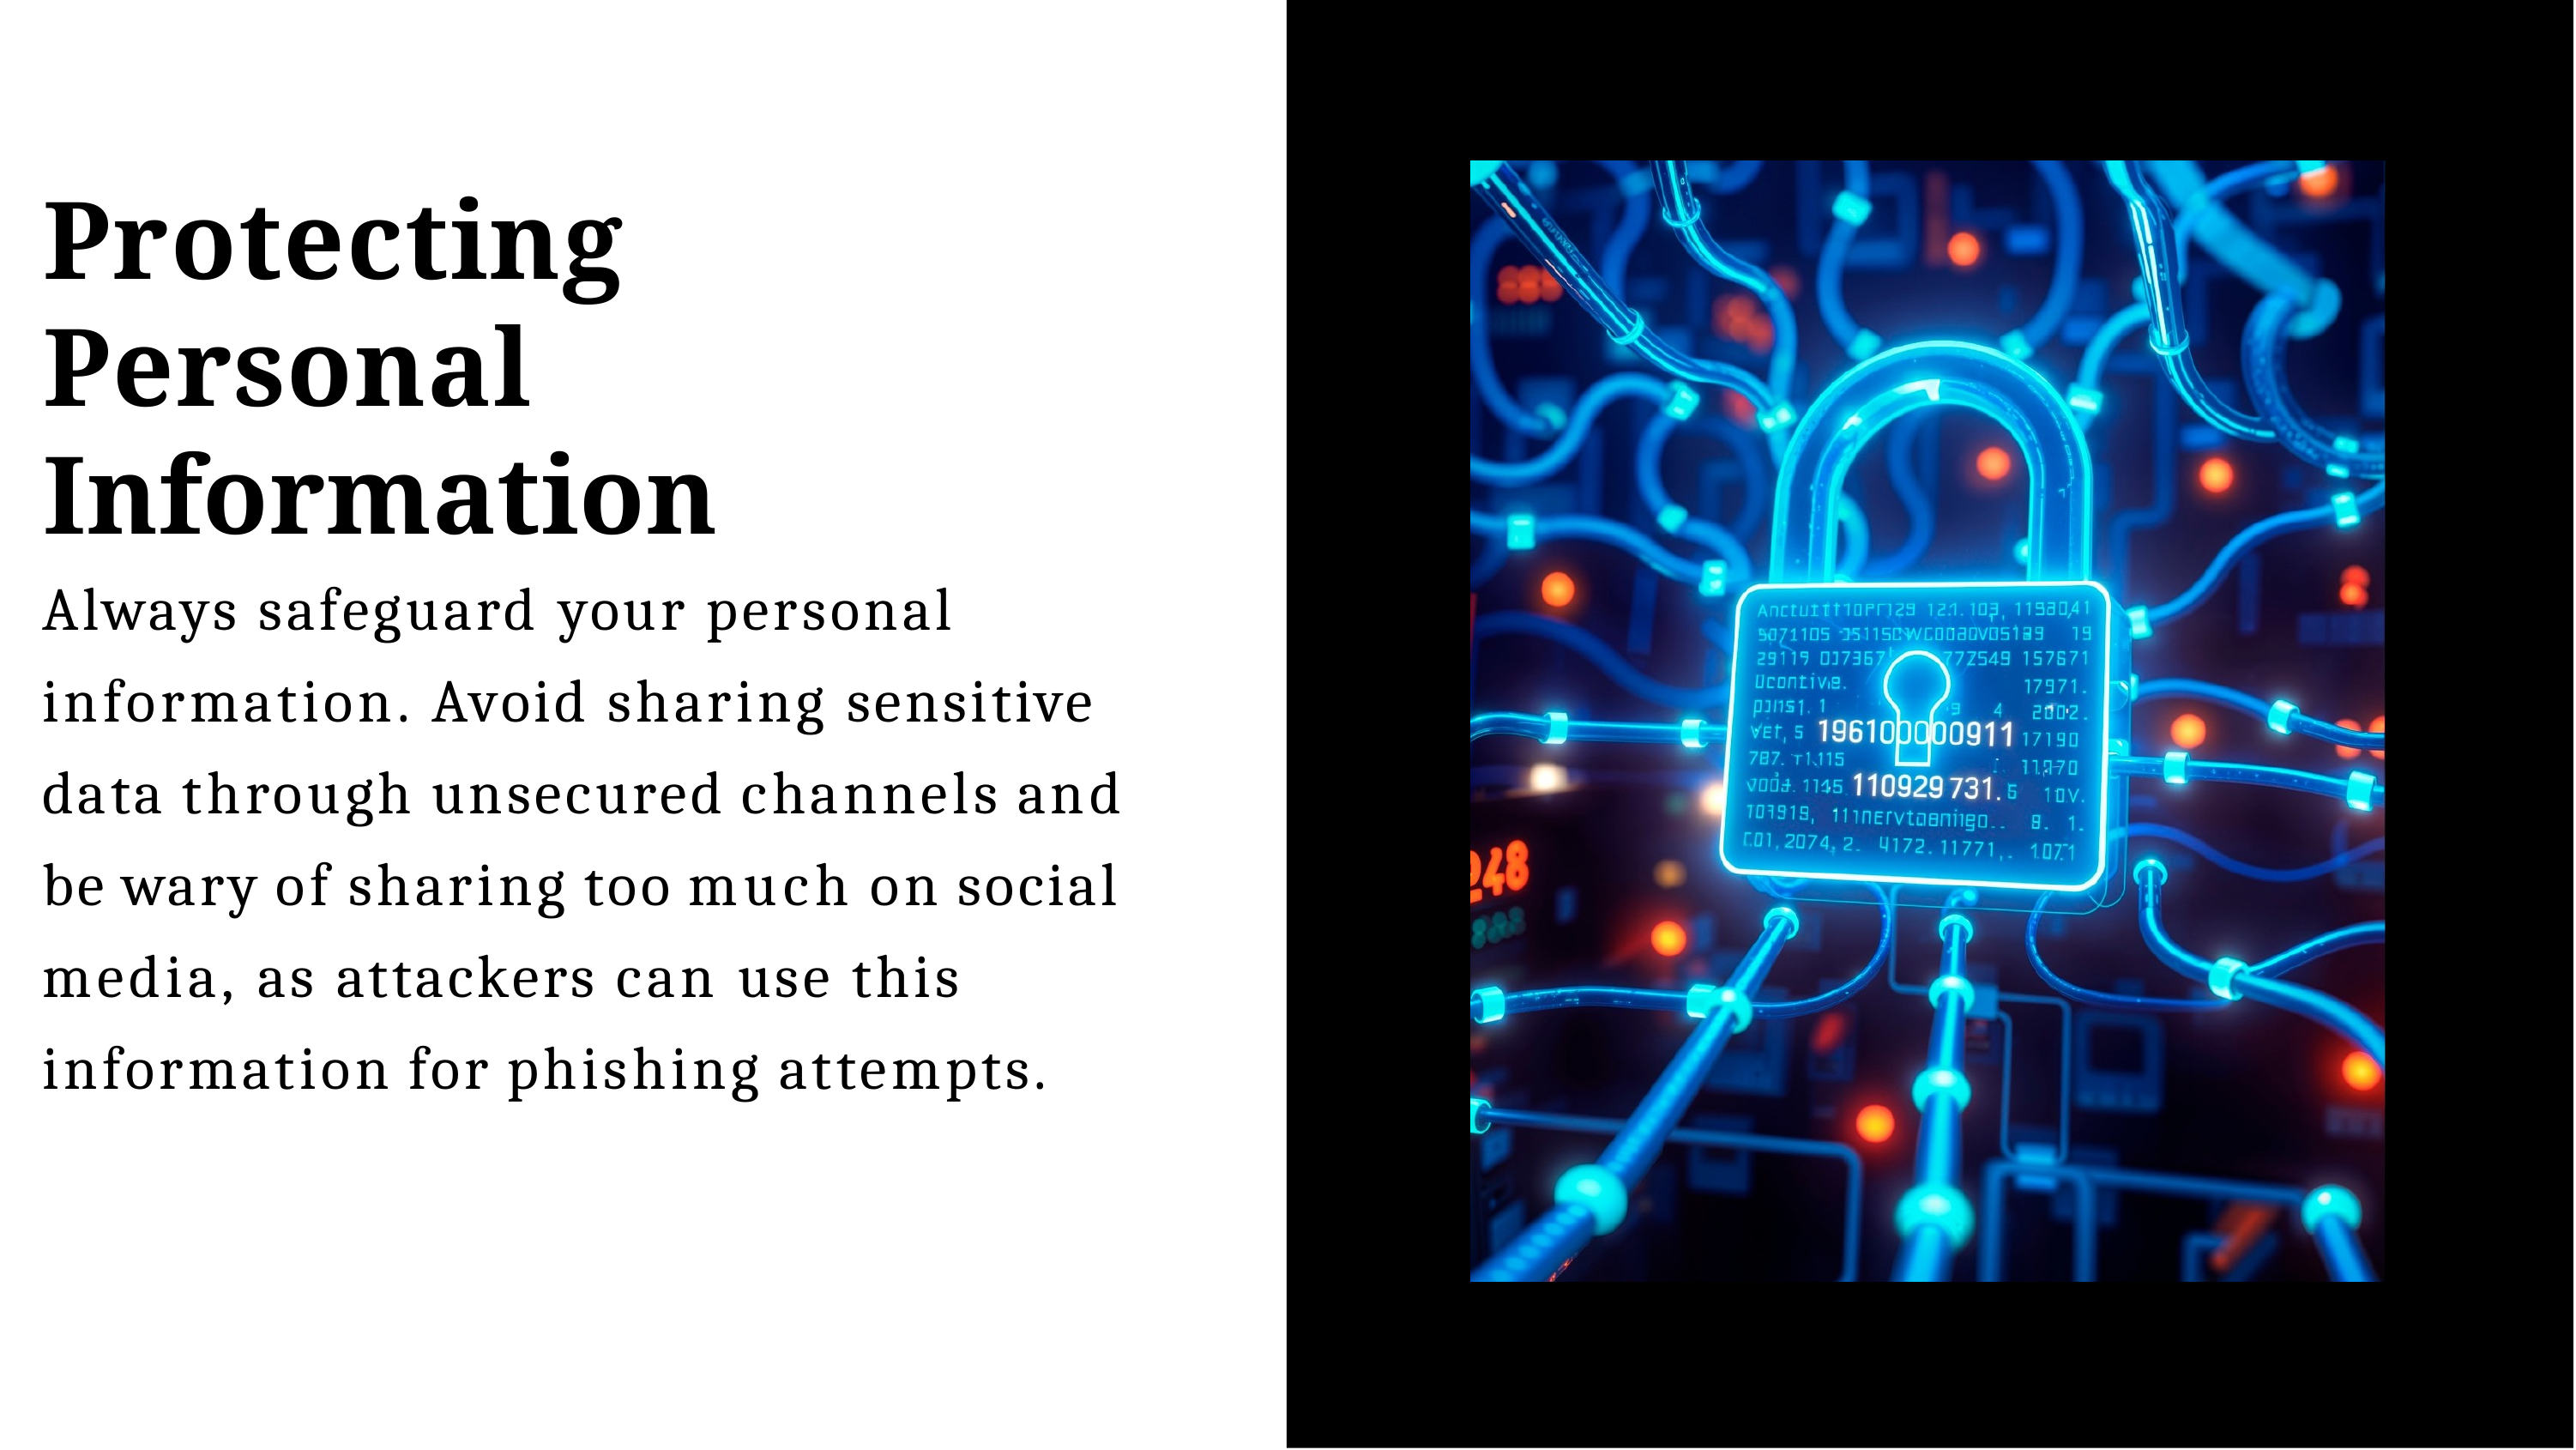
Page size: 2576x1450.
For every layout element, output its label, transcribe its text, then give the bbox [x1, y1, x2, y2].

title Protecting Personal Information [41, 168, 1025, 549]
text_box Always safeguard your personal information. Avoid sharing sensitive data through unsecured channels and be wary of sharing too much on social media, as attackers can use this information for phishing attempts. [40, 549, 1170, 1102]
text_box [1286, 0, 2574, 1448]
